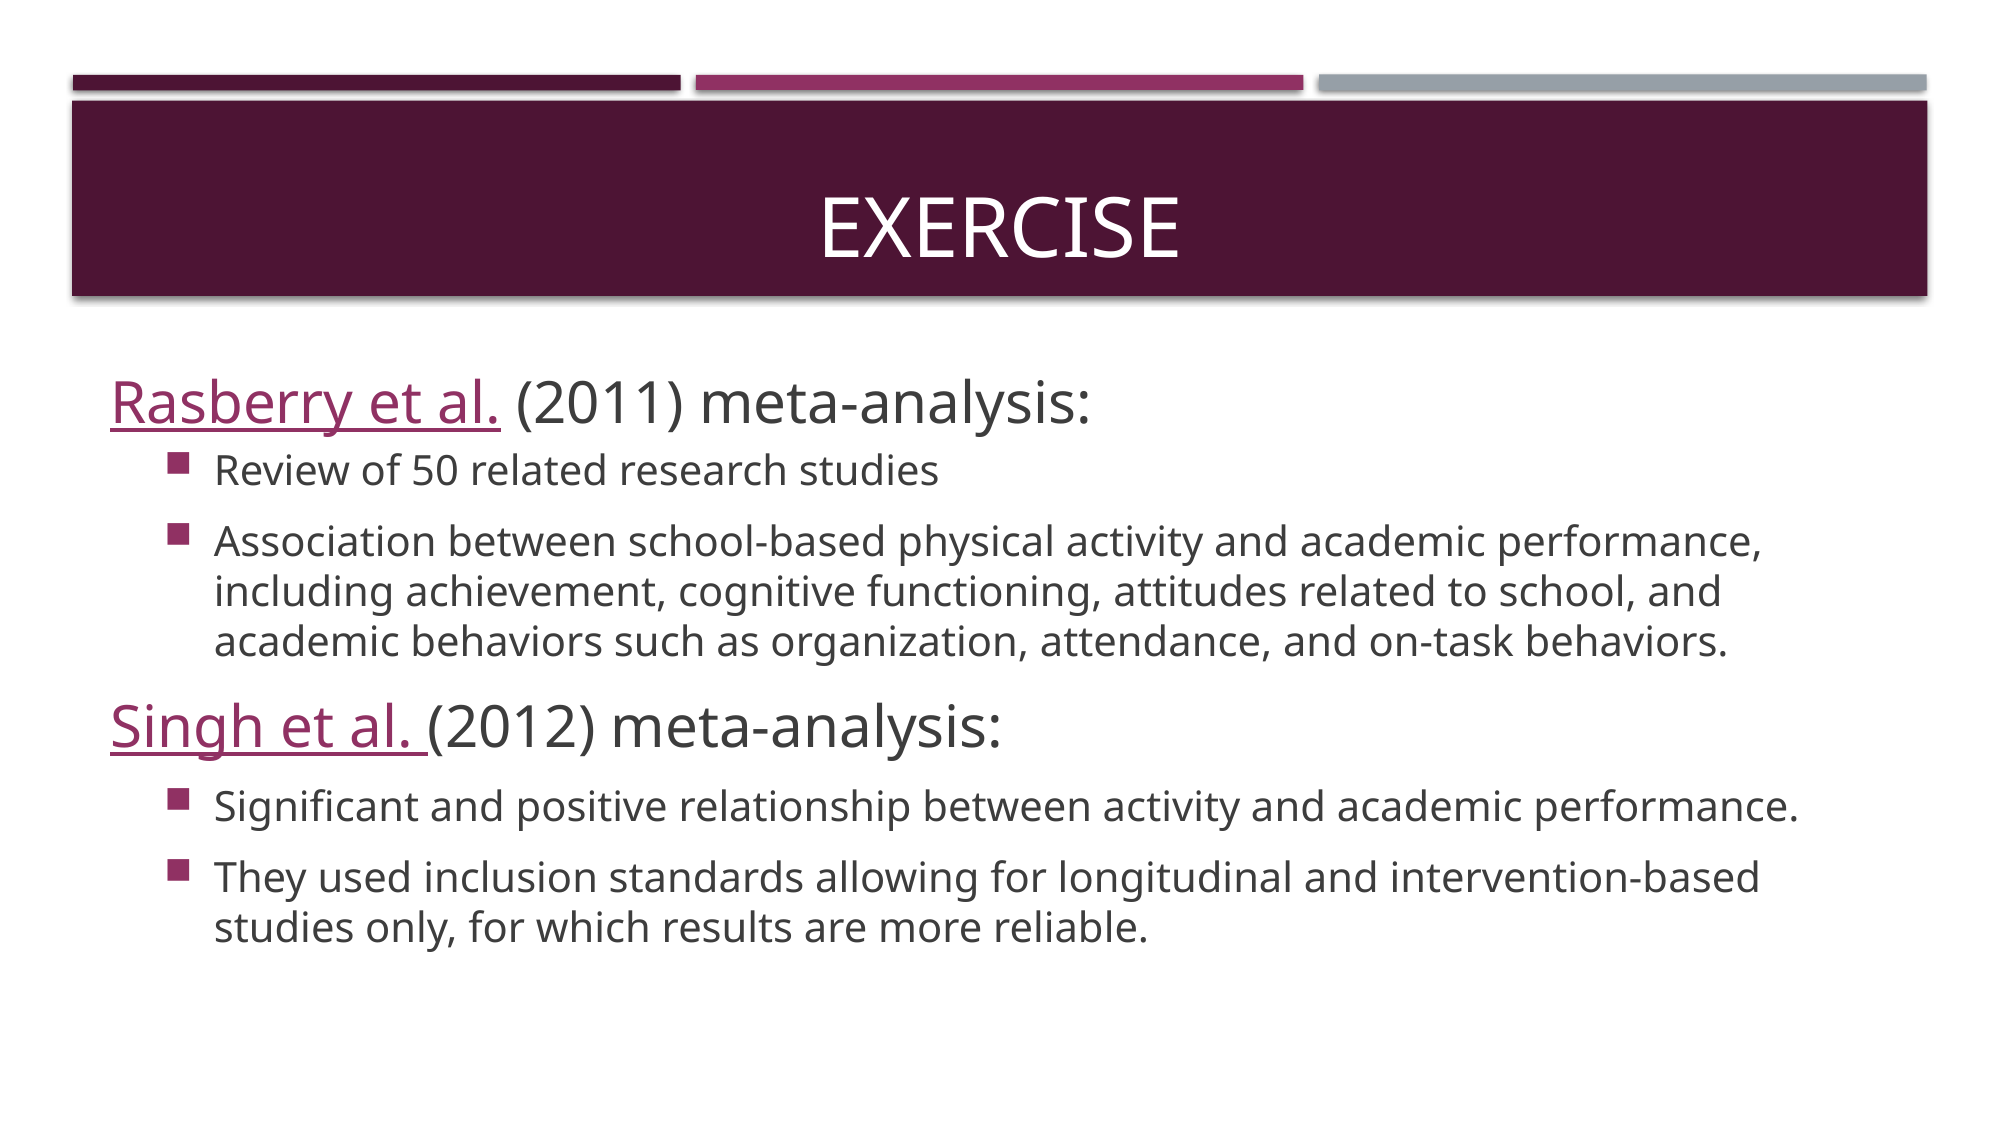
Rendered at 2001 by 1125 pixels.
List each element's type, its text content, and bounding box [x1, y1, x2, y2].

title Exercise [95, 115, 1905, 282]
list Rasberry et al. (2011) meta-analysis: Review of 50 related research studies Association between school-based physical activity and academic performance, including achievement, cognitive functioning, attitudes related to school, and academic behaviors such as organization, attendance, and on-task behaviors. Singh et al. (2012) meta-analysis: Significant and positive relationship between activity and academic performance. They used inclusion standards allowing for longitudinal and intervention-based studies only, for which results are more reliable. [95, 357, 1905, 1078]
